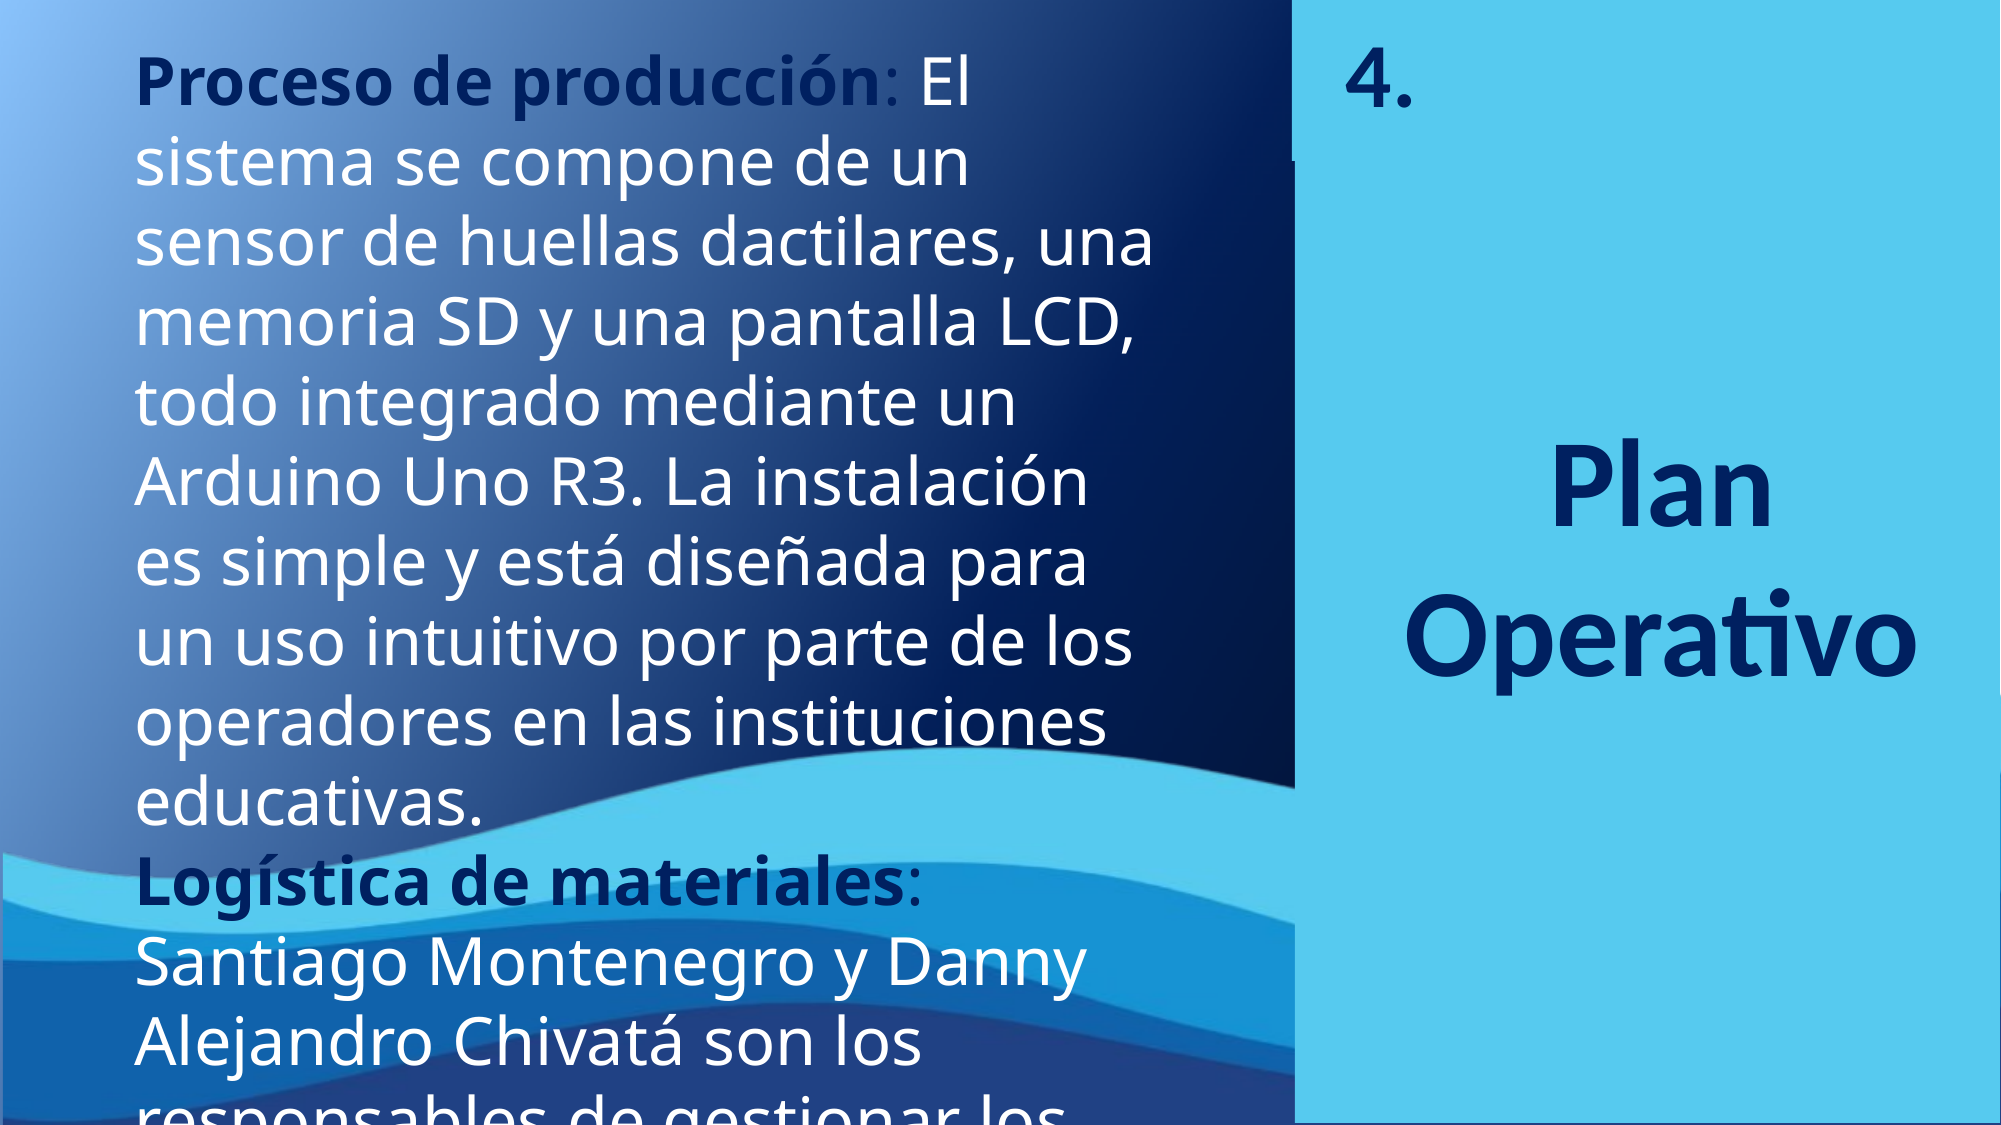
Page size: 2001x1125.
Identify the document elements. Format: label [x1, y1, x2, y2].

text_box [0, 0, 2000, 1125]
